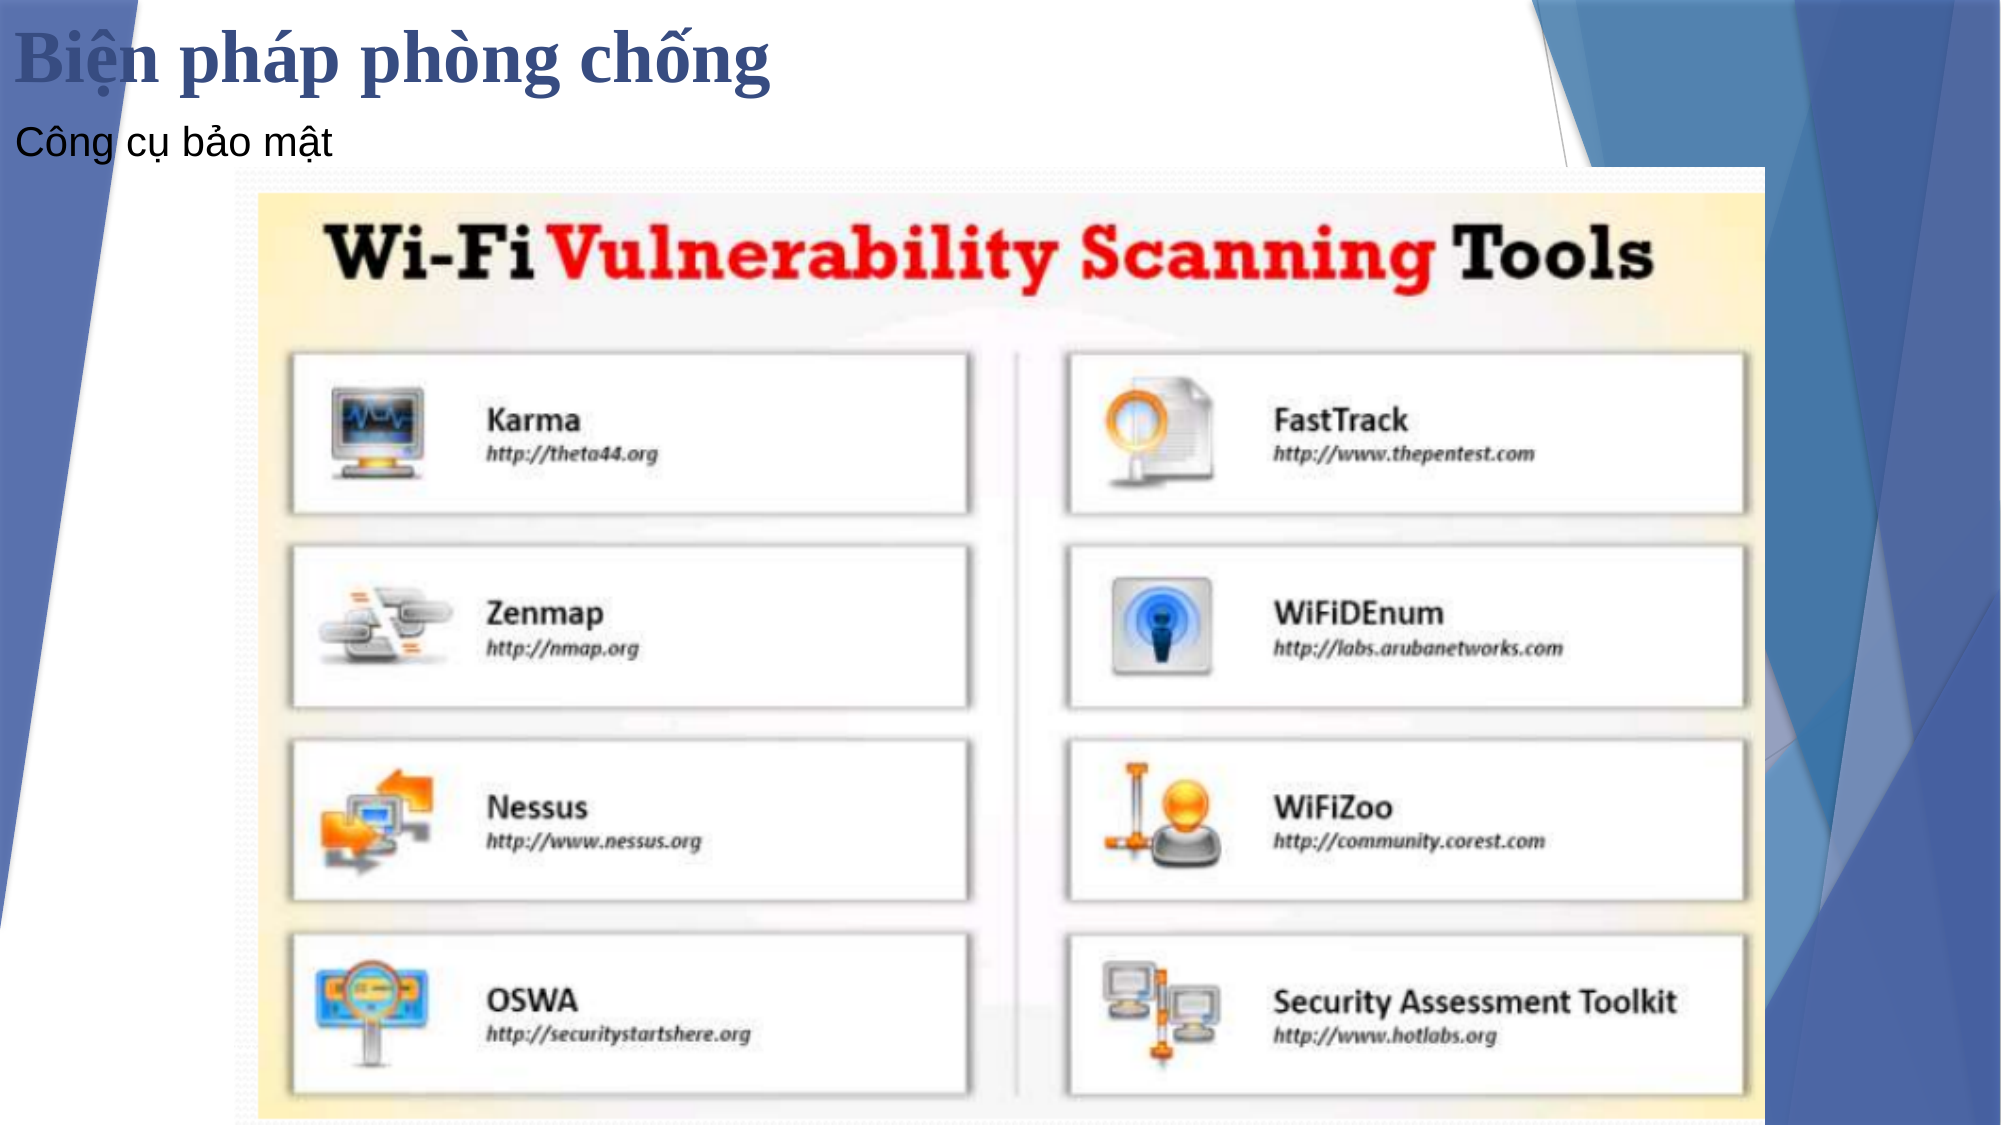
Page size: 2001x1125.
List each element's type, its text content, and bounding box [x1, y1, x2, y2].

text_box Công cụ bảo mật [0, 107, 1385, 172]
text_box Biện pháp phòng chống [0, 0, 2000, 105]
picture [234, 167, 1766, 1125]
